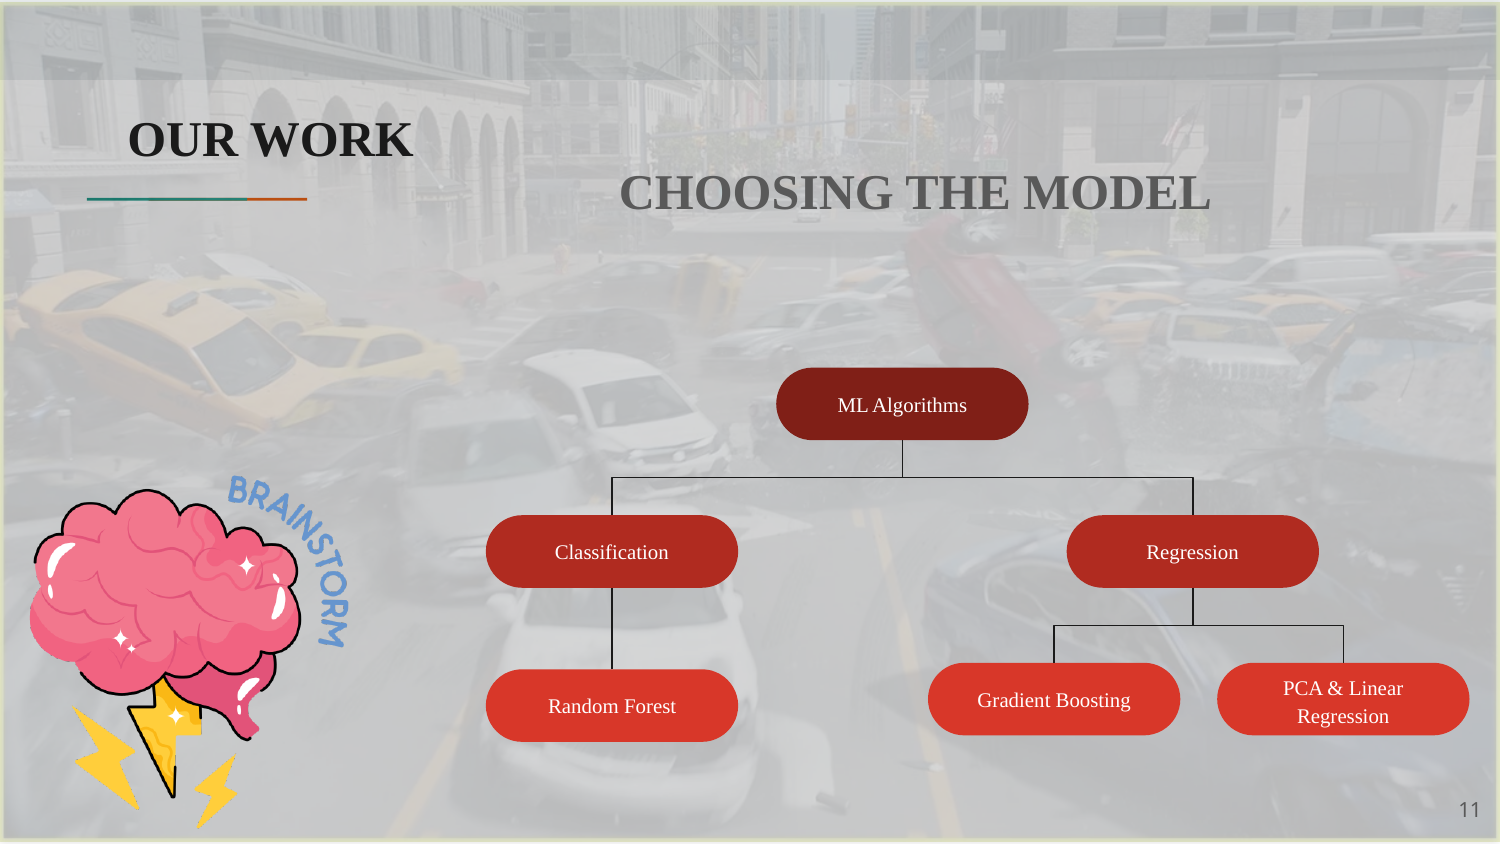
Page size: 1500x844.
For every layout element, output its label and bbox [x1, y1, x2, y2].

text_box [1009, 332, 1086, 624]
picture [0, 1, 1500, 842]
text_box [1230, 549, 1306, 701]
text_box [719, 332, 795, 624]
text_box [1085, 555, 1162, 695]
